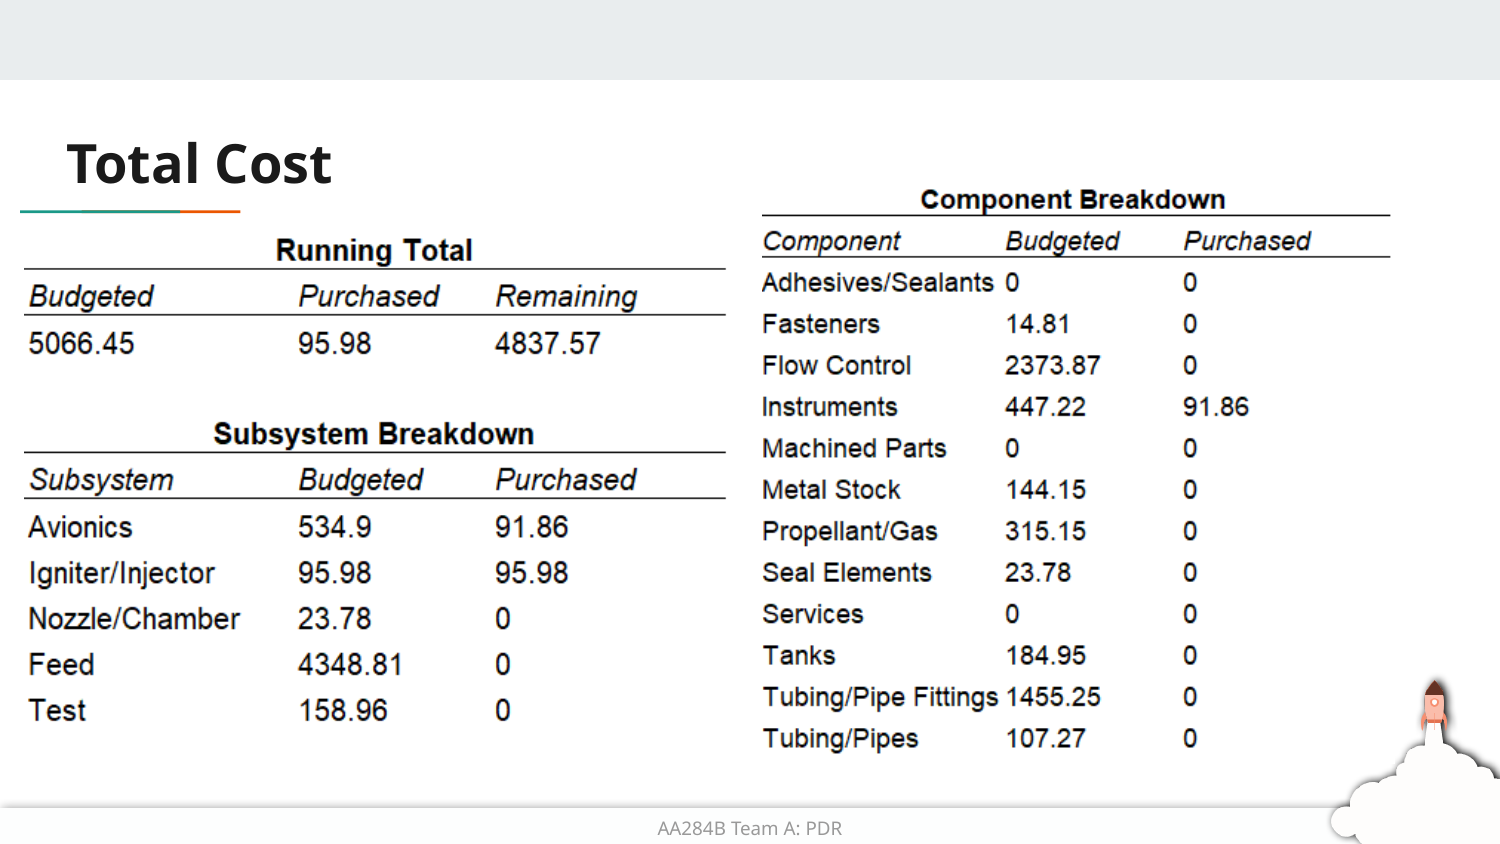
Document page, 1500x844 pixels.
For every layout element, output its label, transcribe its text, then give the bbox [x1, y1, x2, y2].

picture [0, 172, 1500, 844]
picture [24, 226, 732, 730]
title Total Cost [51, 114, 1314, 203]
